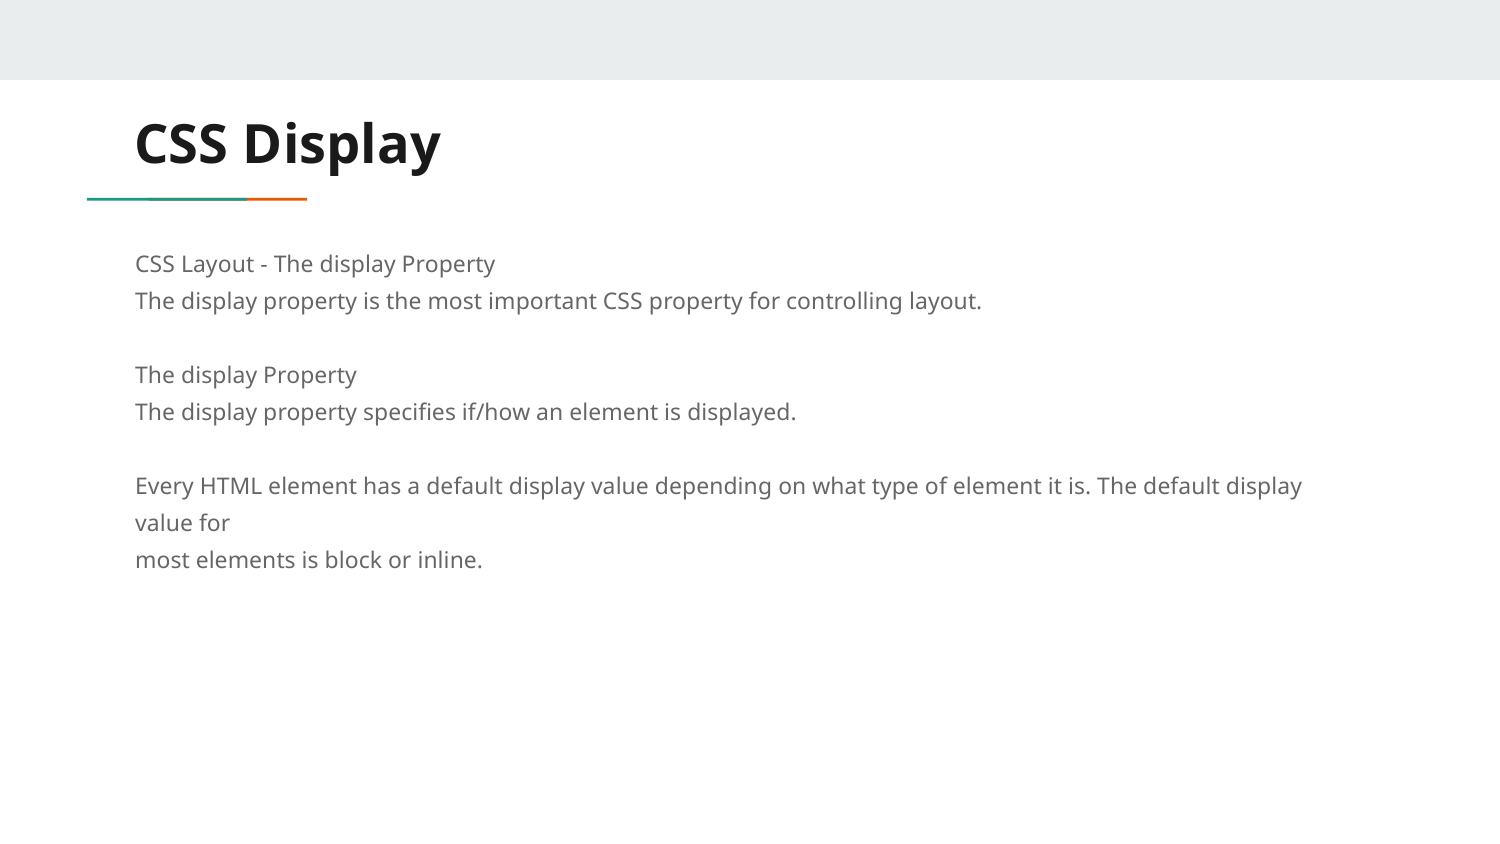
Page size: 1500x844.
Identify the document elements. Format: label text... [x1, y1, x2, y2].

title CSS Display [119, 94, 1381, 183]
text_box CSS Layout - The display Property The display property is the most important CSS property for controlling layout. The display Property The display property specifies if/how an element is displayed. Every HTML element has a default display value depending on what type of element it is. The default display value for most elements is block or inline. [120, 225, 1365, 626]
